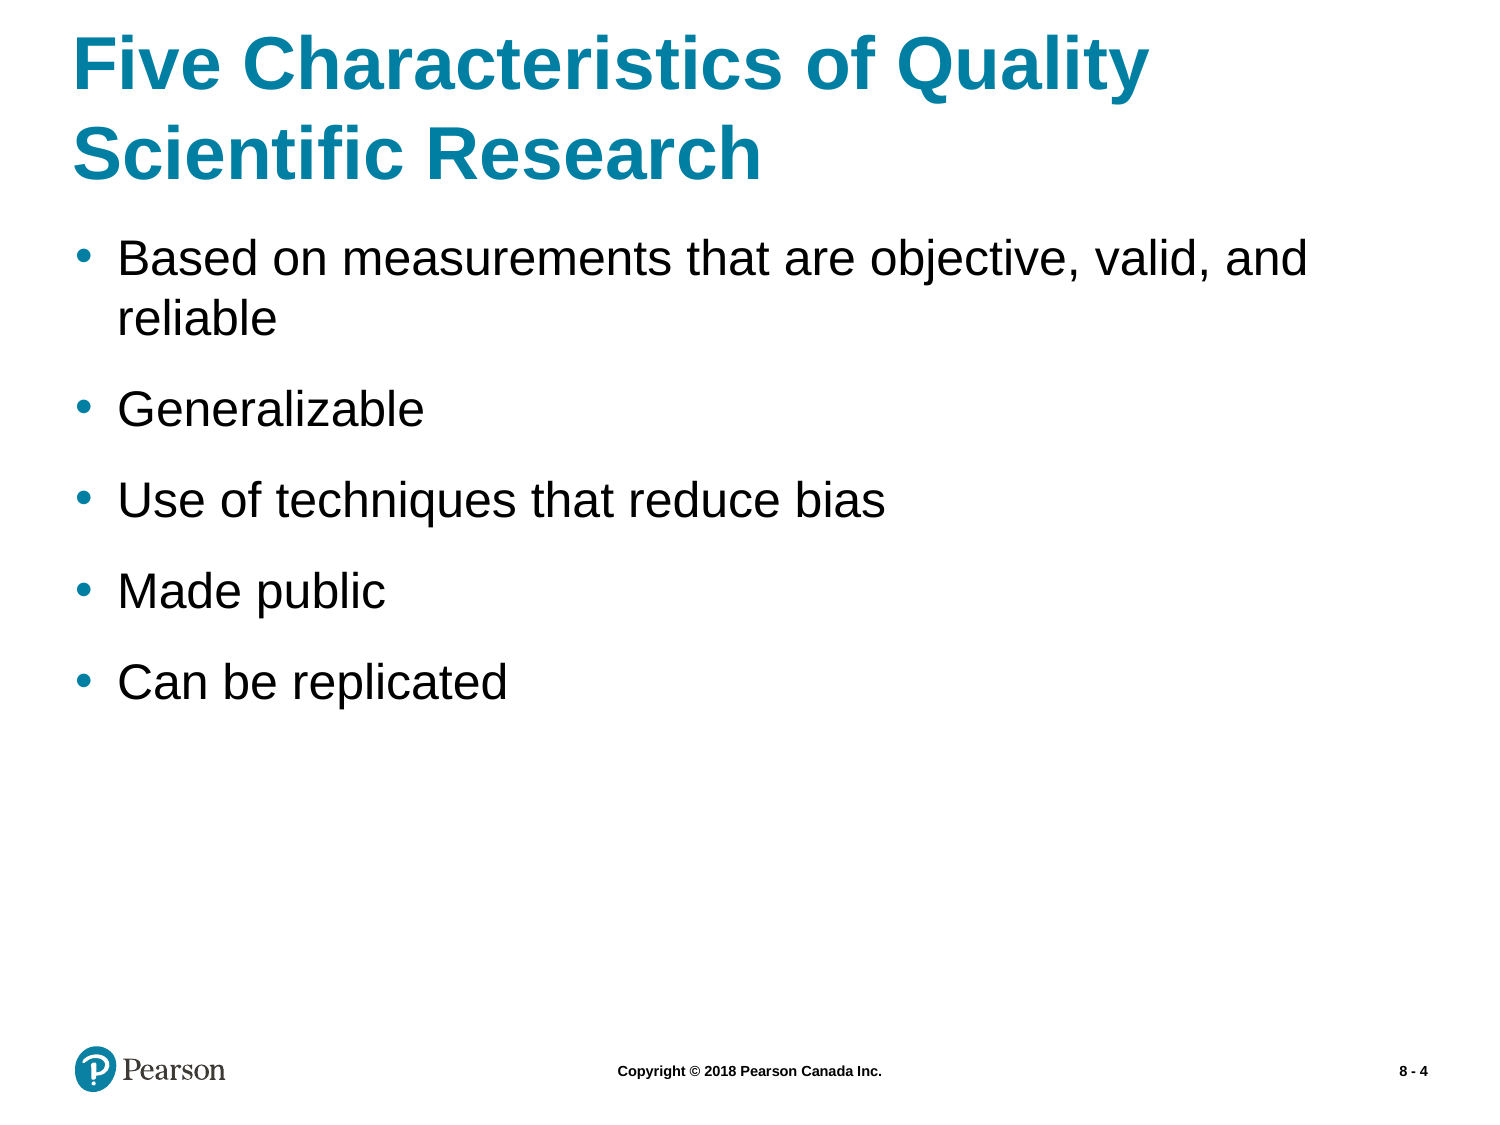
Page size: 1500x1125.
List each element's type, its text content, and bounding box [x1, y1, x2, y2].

list Based on measurements that are objective, valid, and reliable Generalizable Use of techniques that reduce bias Made public Can be replicated [75, 224, 1425, 863]
title Five Characteristics of Quality Scientific Research [72, 13, 1423, 196]
